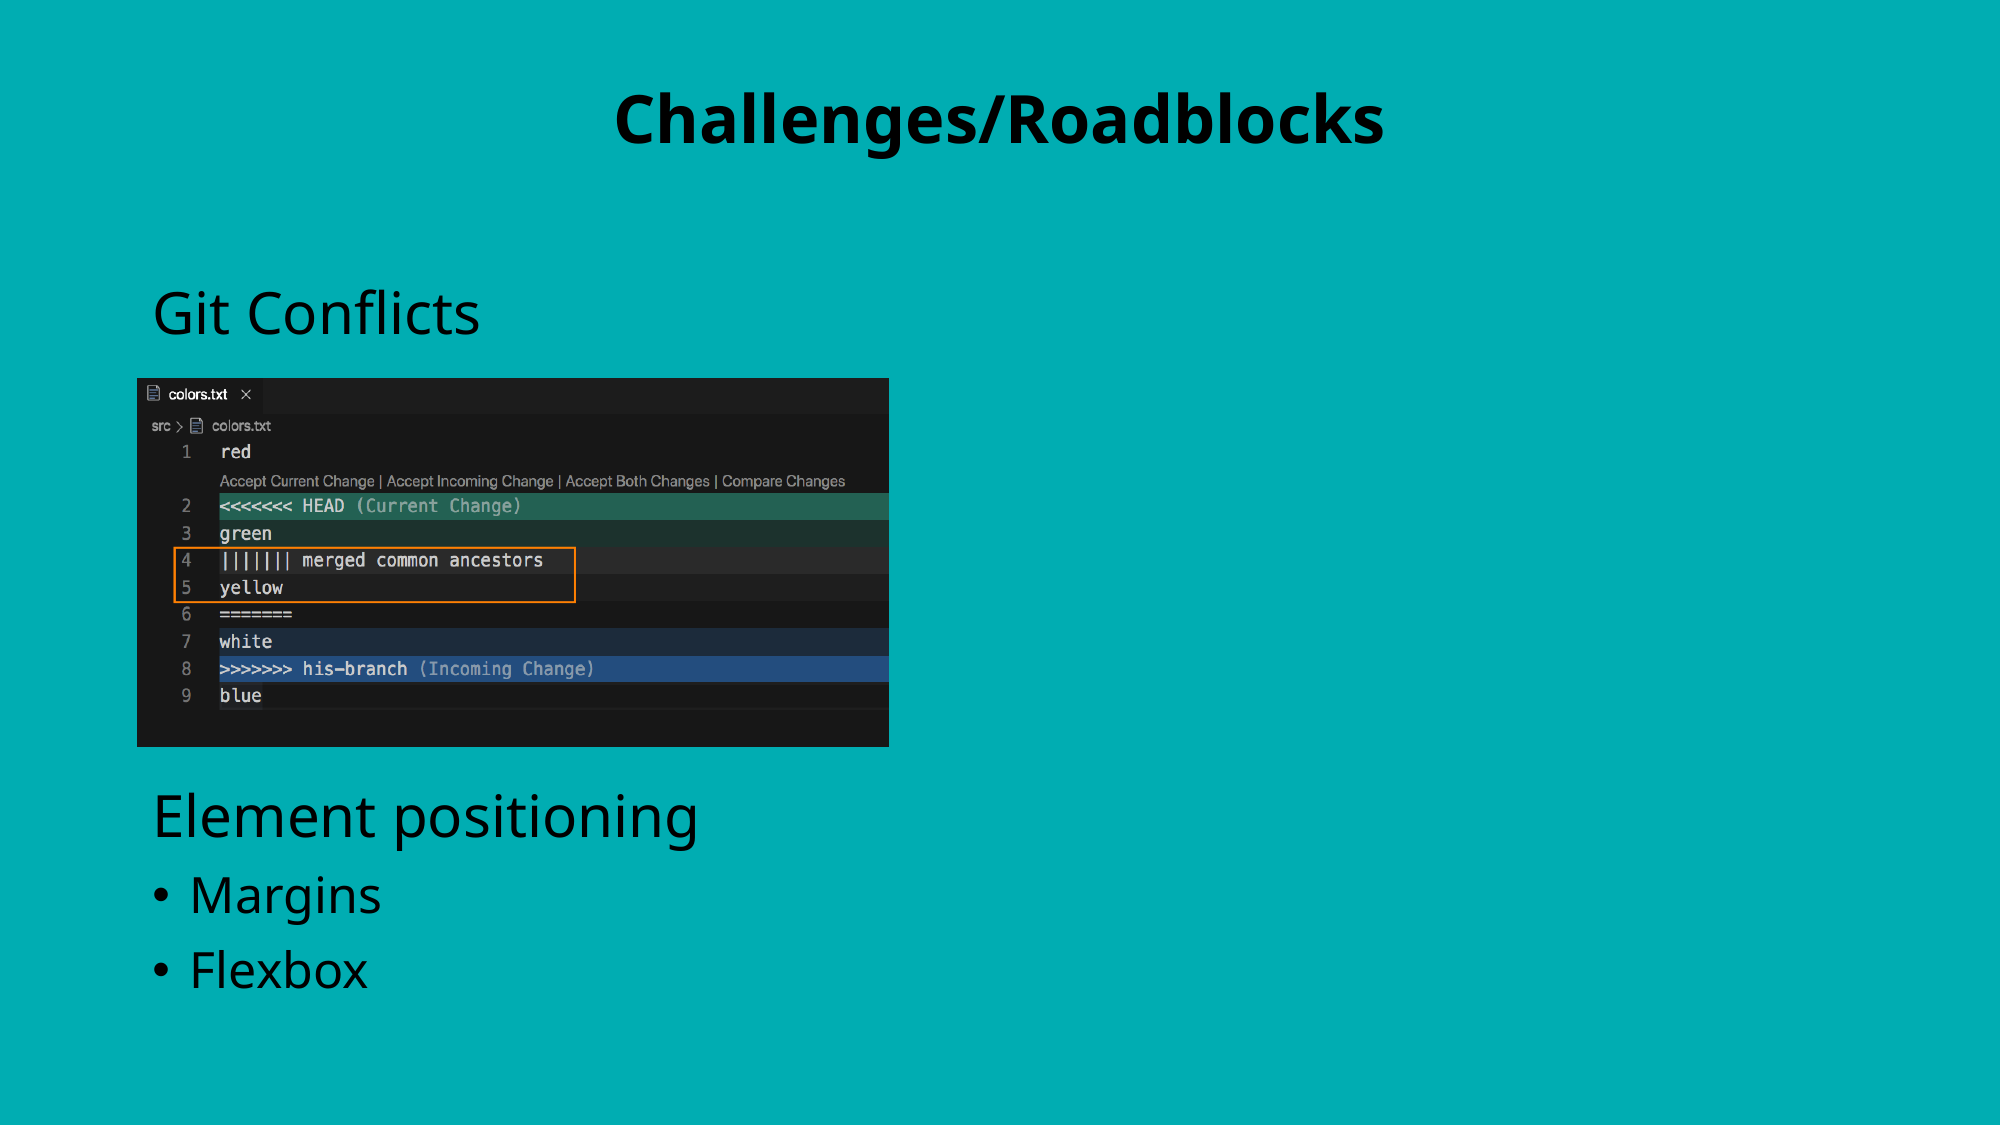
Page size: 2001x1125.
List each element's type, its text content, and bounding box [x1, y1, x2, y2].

title Challenges/Roadblocks [137, 59, 1863, 184]
picture [137, 378, 889, 747]
list Git Conflicts Element positioning Margins Flexbox [137, 276, 1863, 1013]
